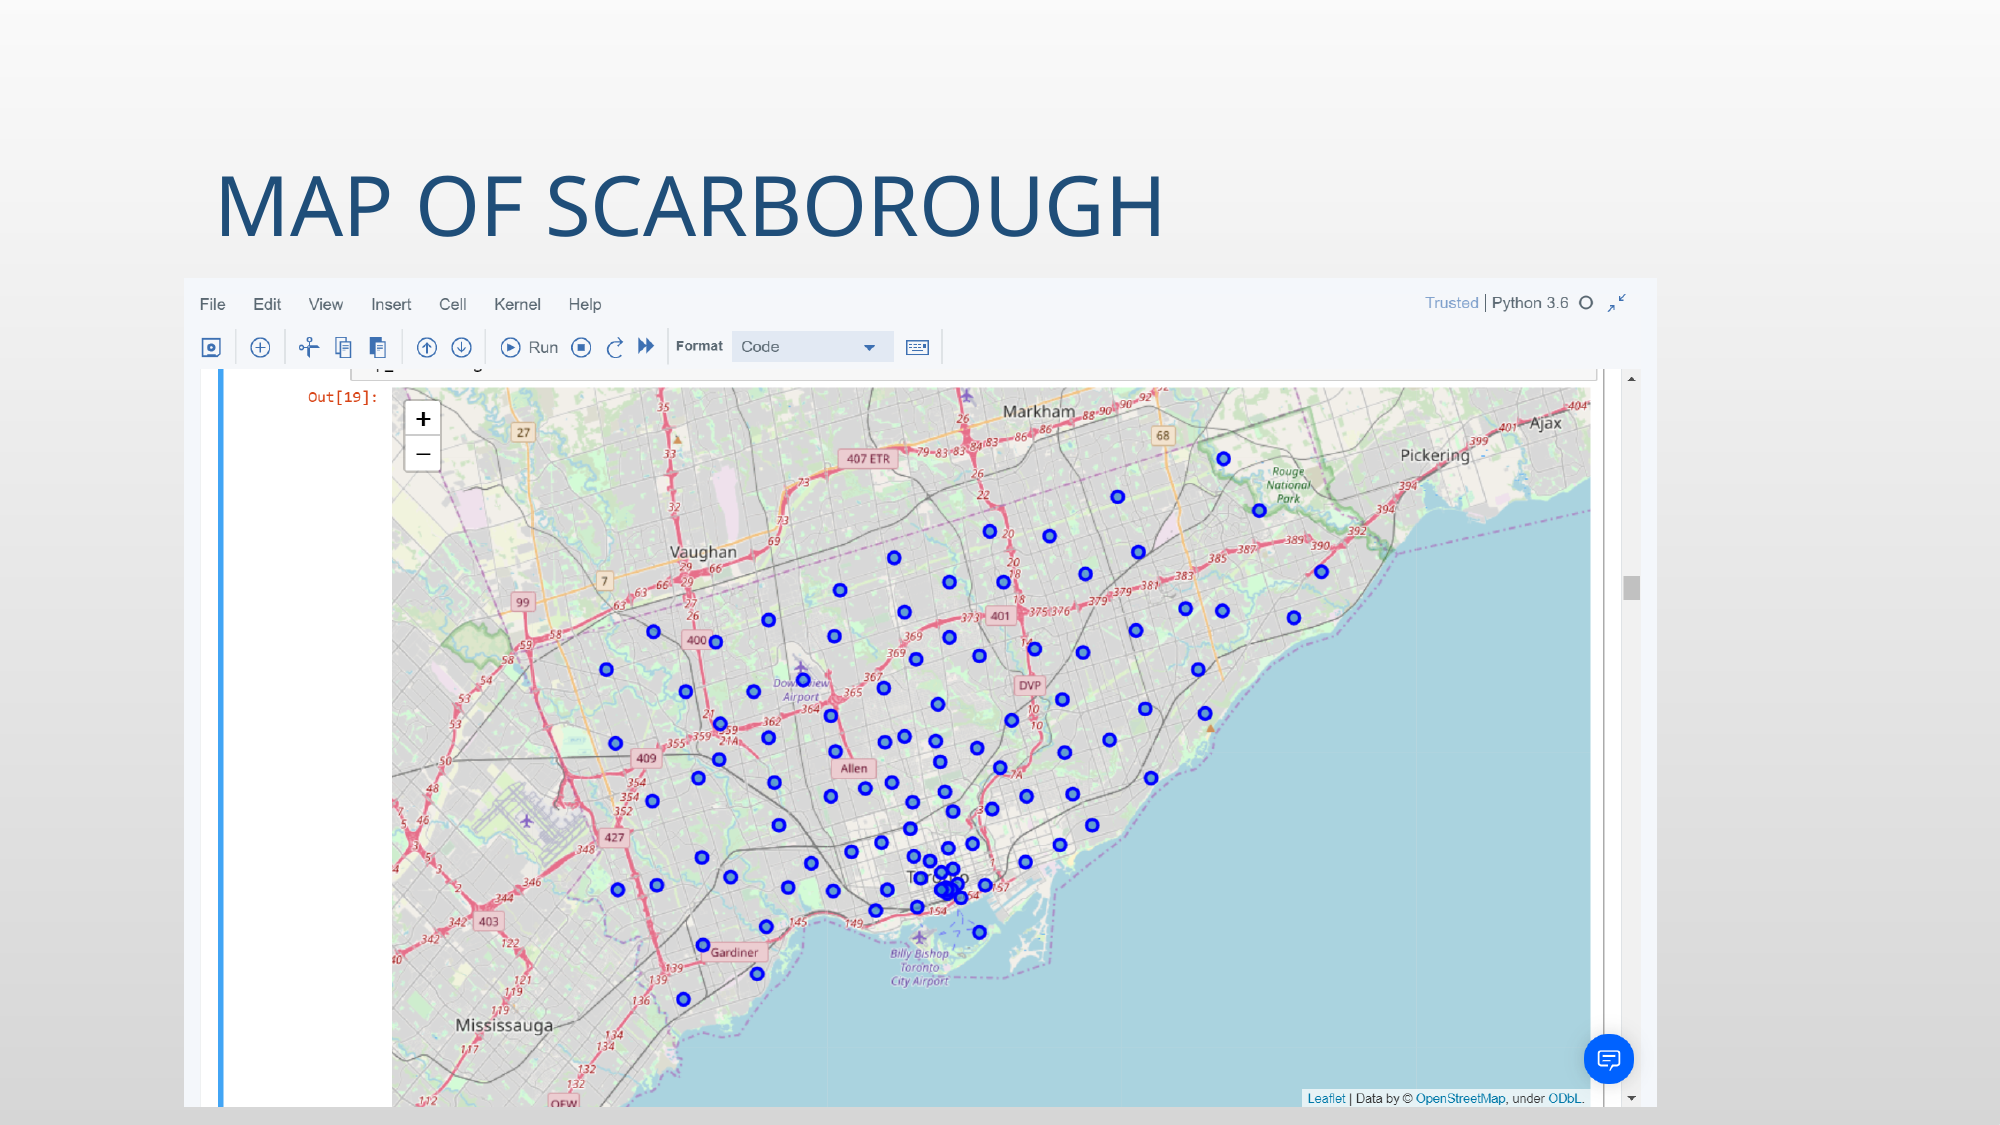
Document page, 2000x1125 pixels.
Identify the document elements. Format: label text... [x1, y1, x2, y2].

title Map of Scarborough [199, 45, 1800, 263]
picture [184, 278, 1657, 1107]
